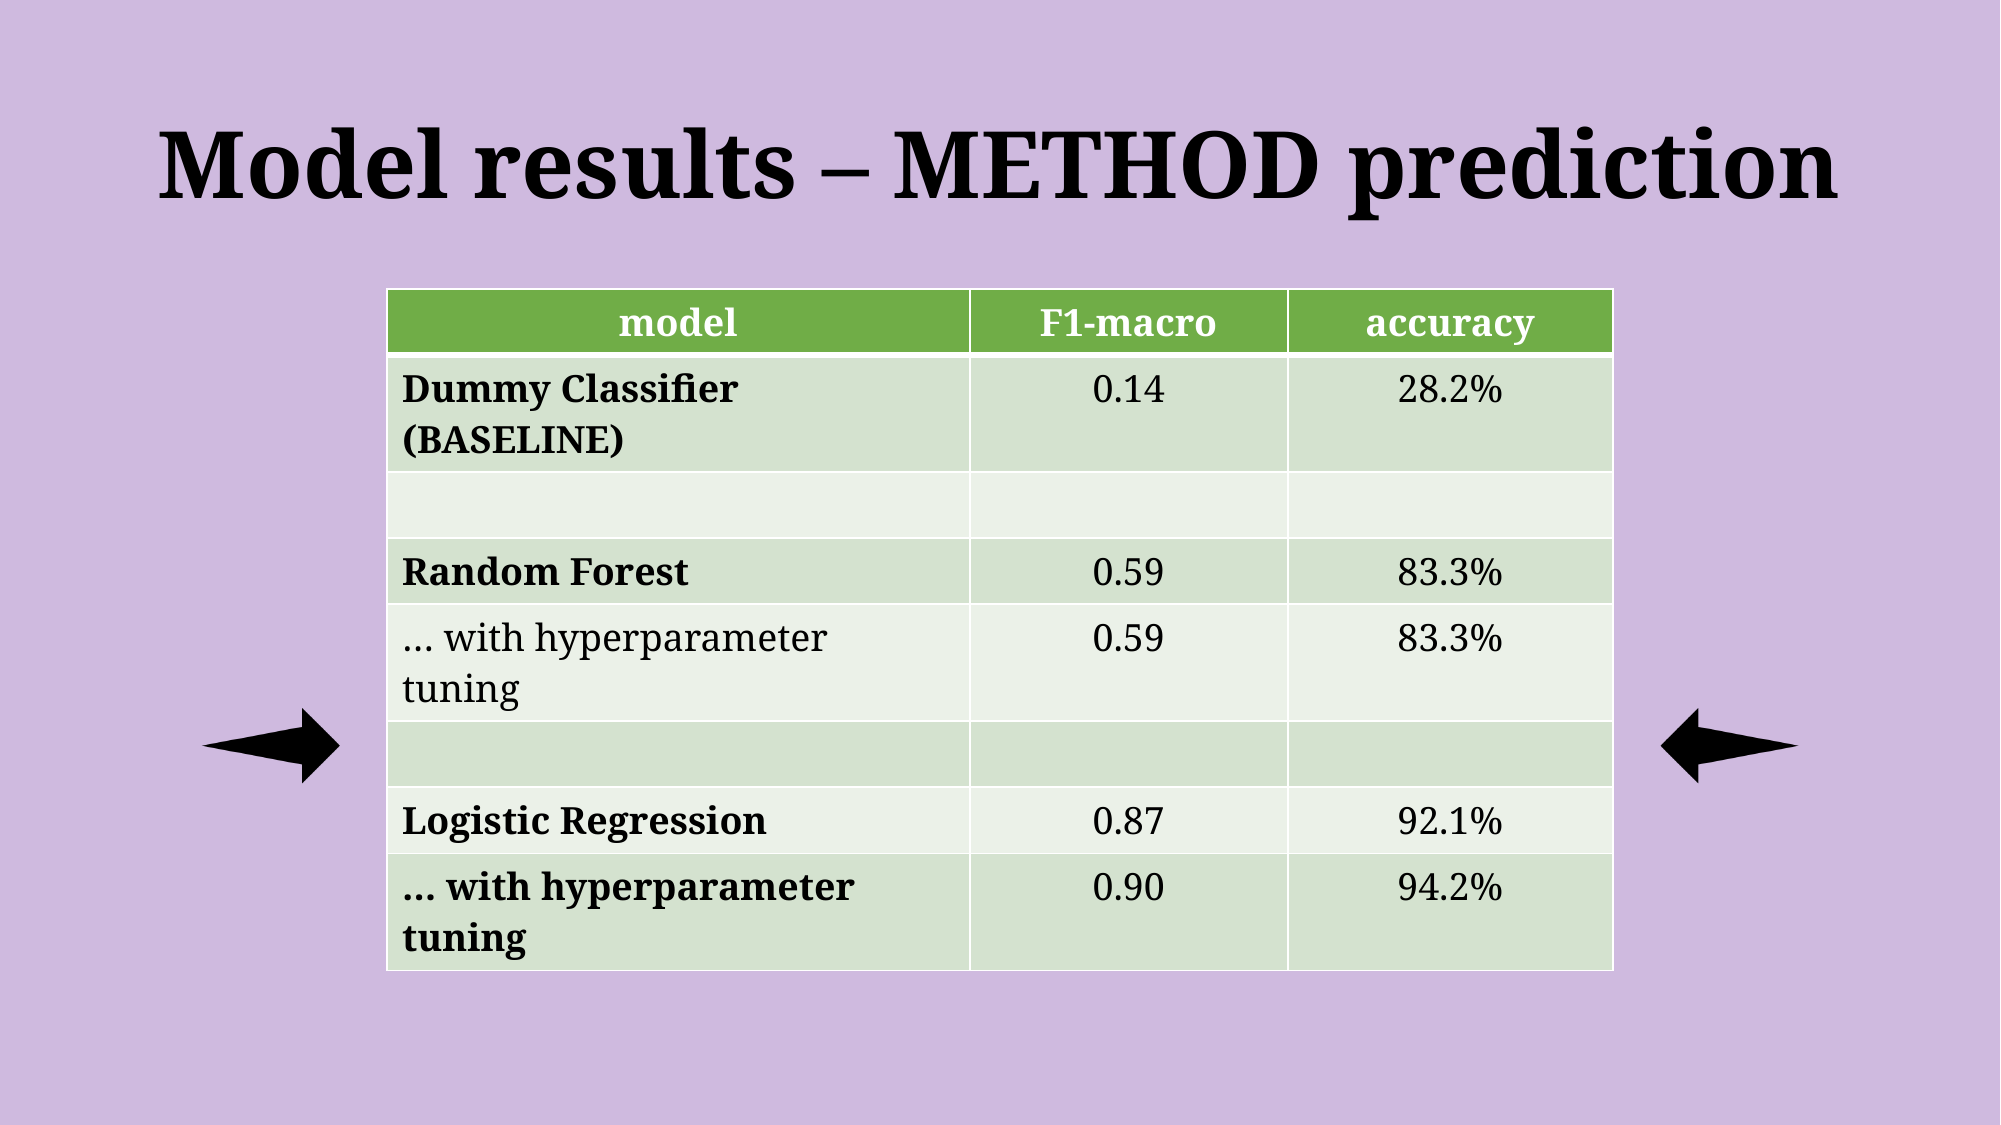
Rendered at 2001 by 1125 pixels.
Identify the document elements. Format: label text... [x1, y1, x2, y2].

table_cell Dummy Classifier (BASELINE) [388, 358, 969, 471]
table_cell [388, 722, 969, 786]
table_cell … with hyperparameter tuning [388, 854, 969, 970]
table_cell 0.90 [971, 854, 1287, 970]
picture [195, 670, 346, 821]
title Model results – METHOD prediction [137, 59, 1863, 278]
table_cell … with hyperparameter tuning [388, 605, 969, 720]
table_cell 92.1% [1289, 788, 1612, 853]
table_cell 0.59 [971, 605, 1287, 720]
table_cell 94.2% [1289, 854, 1612, 970]
table_cell 0.59 [971, 539, 1287, 603]
table_cell Random Forest [388, 539, 969, 603]
table_header model [388, 290, 969, 352]
table_cell [971, 722, 1287, 786]
table_cell [388, 473, 969, 537]
table_cell 83.3% [1289, 605, 1612, 720]
table_cell [1289, 473, 1612, 537]
picture [1654, 670, 1805, 821]
table_cell [971, 473, 1287, 537]
table_header accuracy [1289, 290, 1612, 352]
table_cell Logistic Regression [388, 788, 969, 853]
table_header F1-macro [971, 290, 1287, 352]
table_cell [1289, 722, 1612, 786]
table_cell 83.3% [1289, 539, 1612, 603]
table_cell 0.87 [971, 788, 1287, 853]
table_cell 28.2% [1289, 358, 1612, 471]
table_cell 0.14 [971, 358, 1287, 471]
